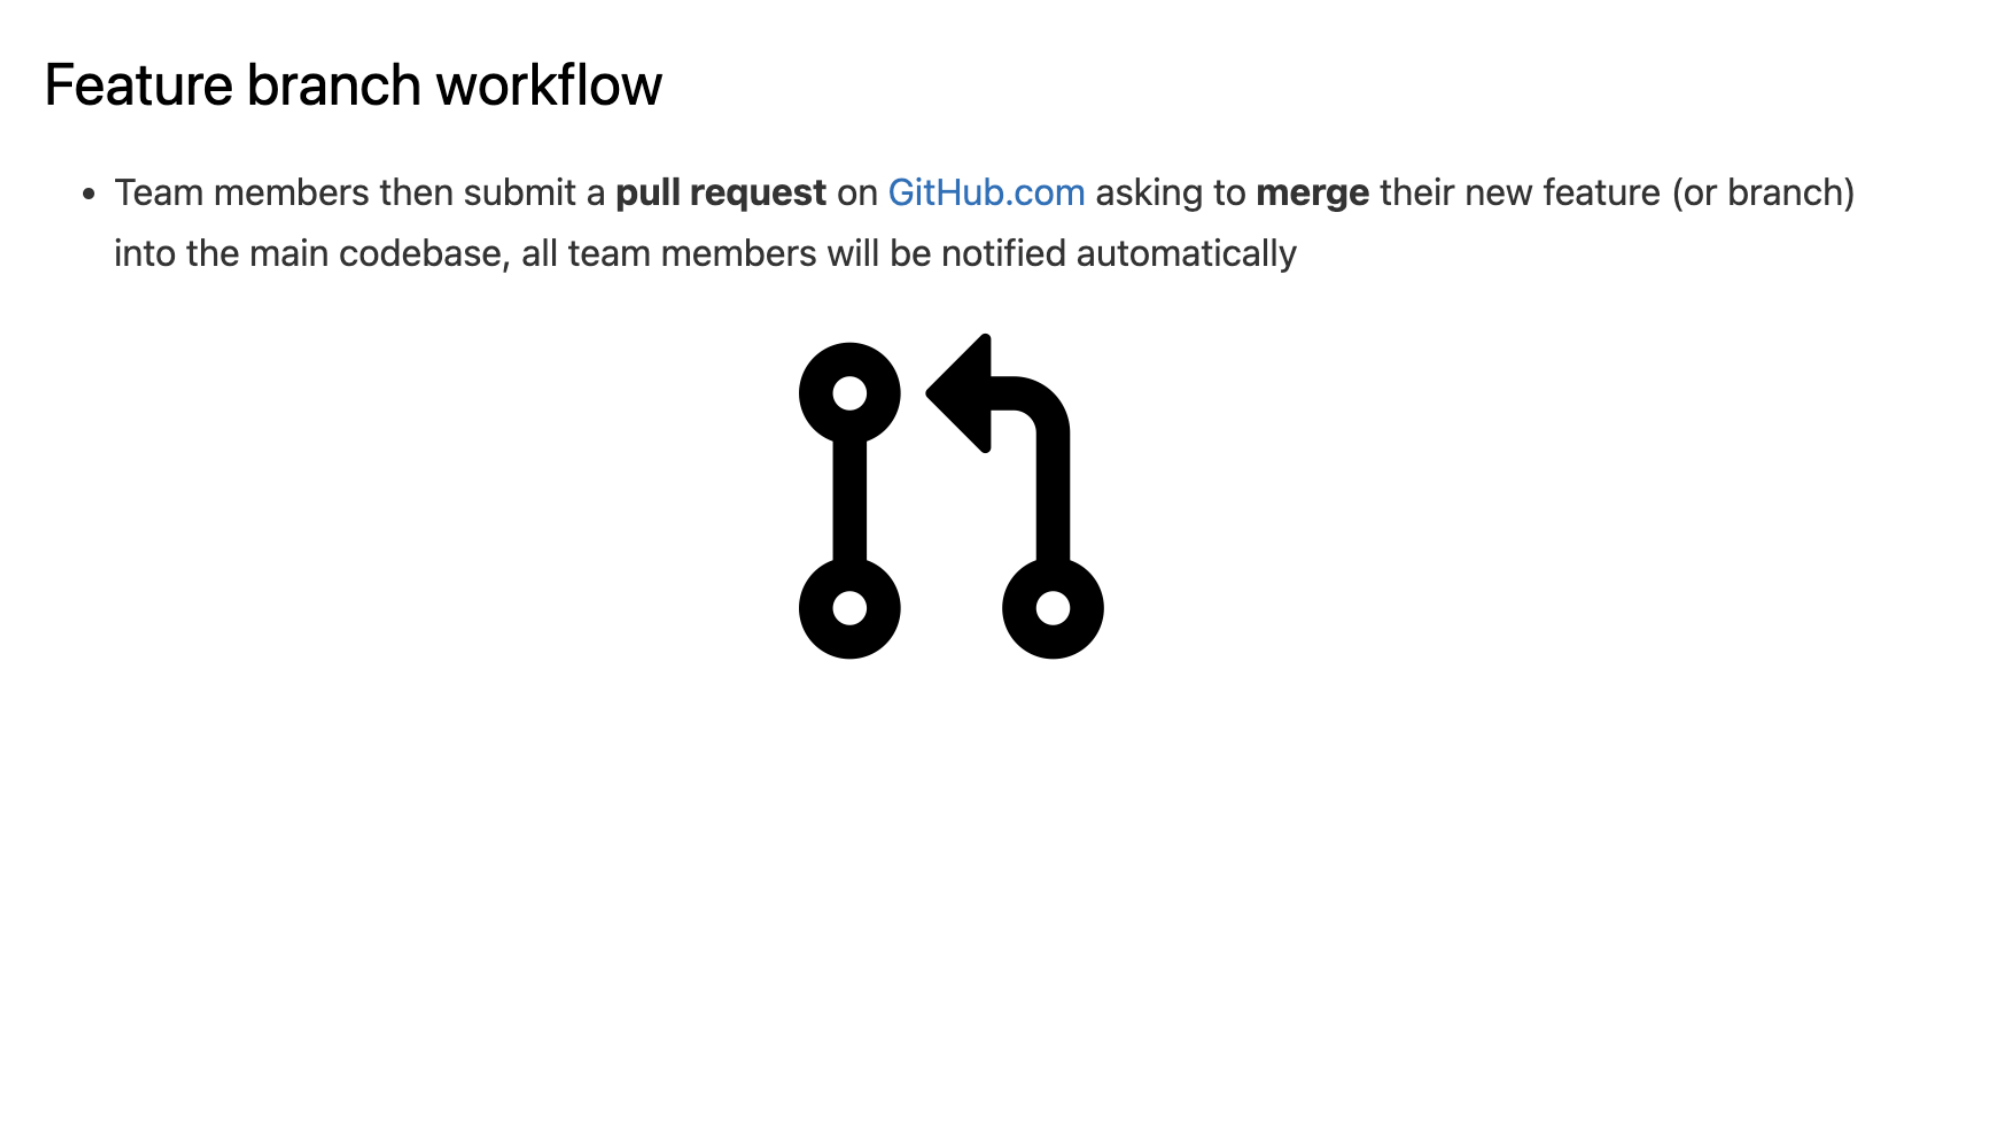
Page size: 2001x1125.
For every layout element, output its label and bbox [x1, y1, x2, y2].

picture [0, 19, 1893, 143]
picture [44, 158, 1896, 684]
